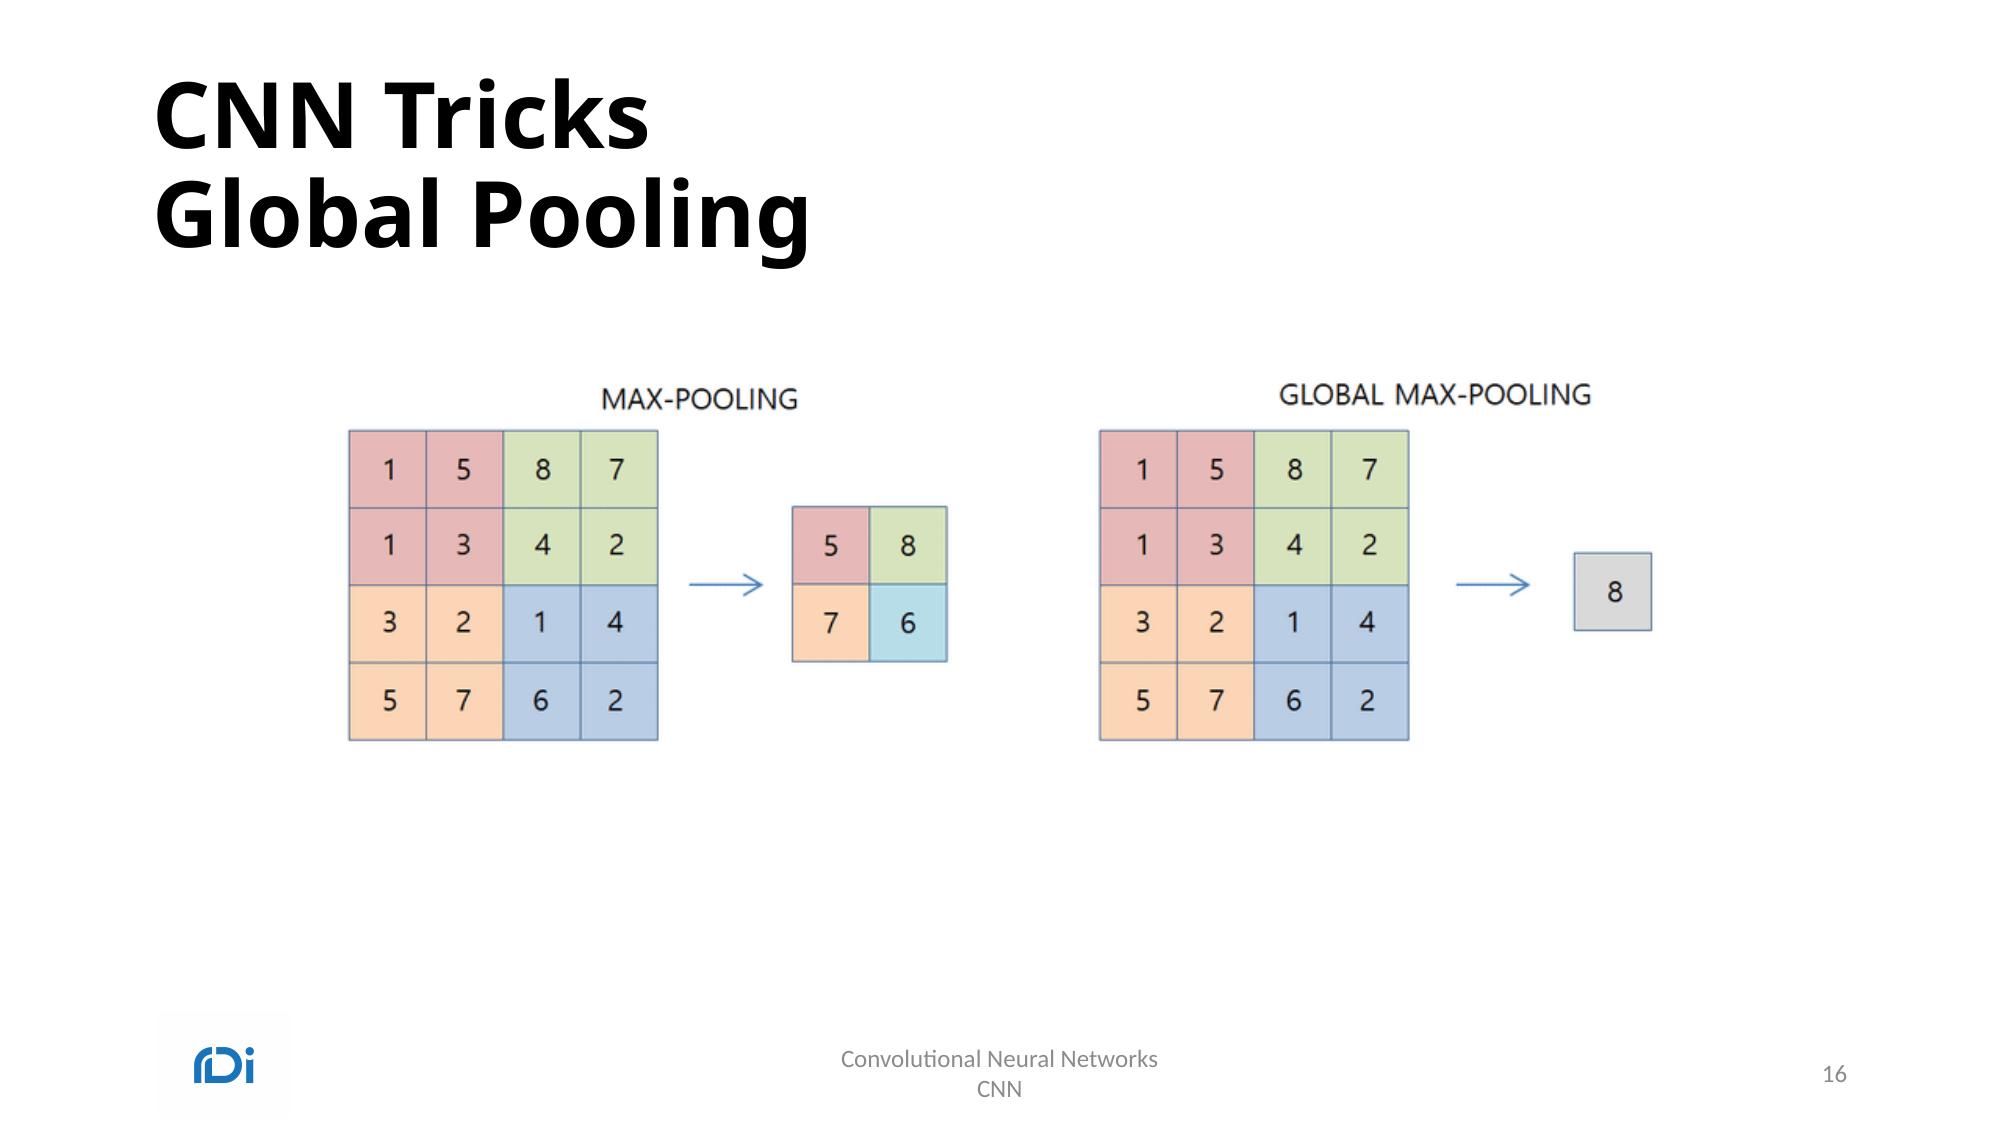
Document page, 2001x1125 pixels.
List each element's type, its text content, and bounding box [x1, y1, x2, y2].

picture [335, 368, 1665, 757]
picture [157, 1011, 291, 1119]
title CNN Tricks Global Pooling [137, 59, 1863, 278]
footer Convolutional Neural Networks CNN [662, 1042, 1338, 1103]
slide_number 16 [1412, 1042, 1863, 1103]
